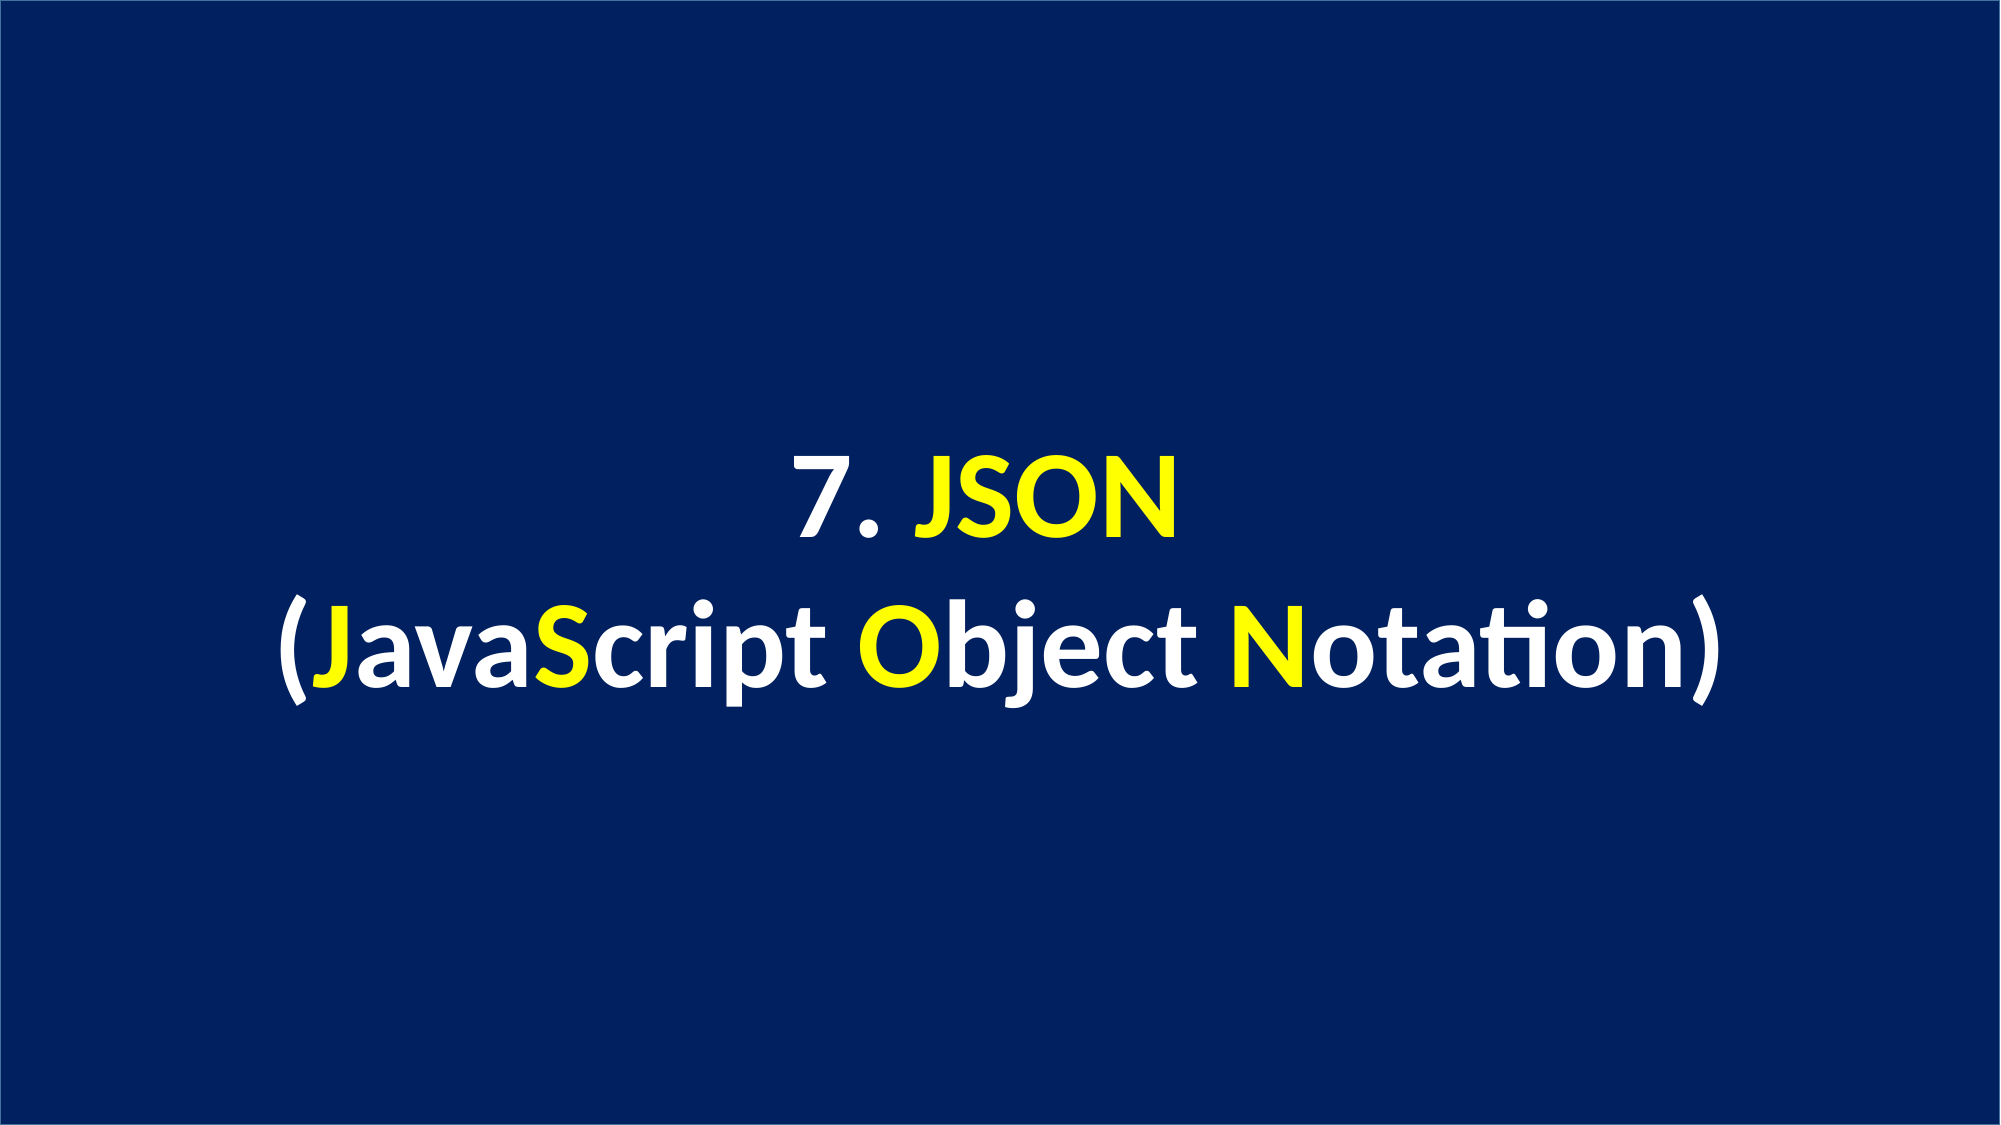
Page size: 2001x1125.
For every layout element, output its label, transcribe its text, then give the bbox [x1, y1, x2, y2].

text_box 7. JSON (JavaScript Object Notation) [0, 0, 2000, 1125]
